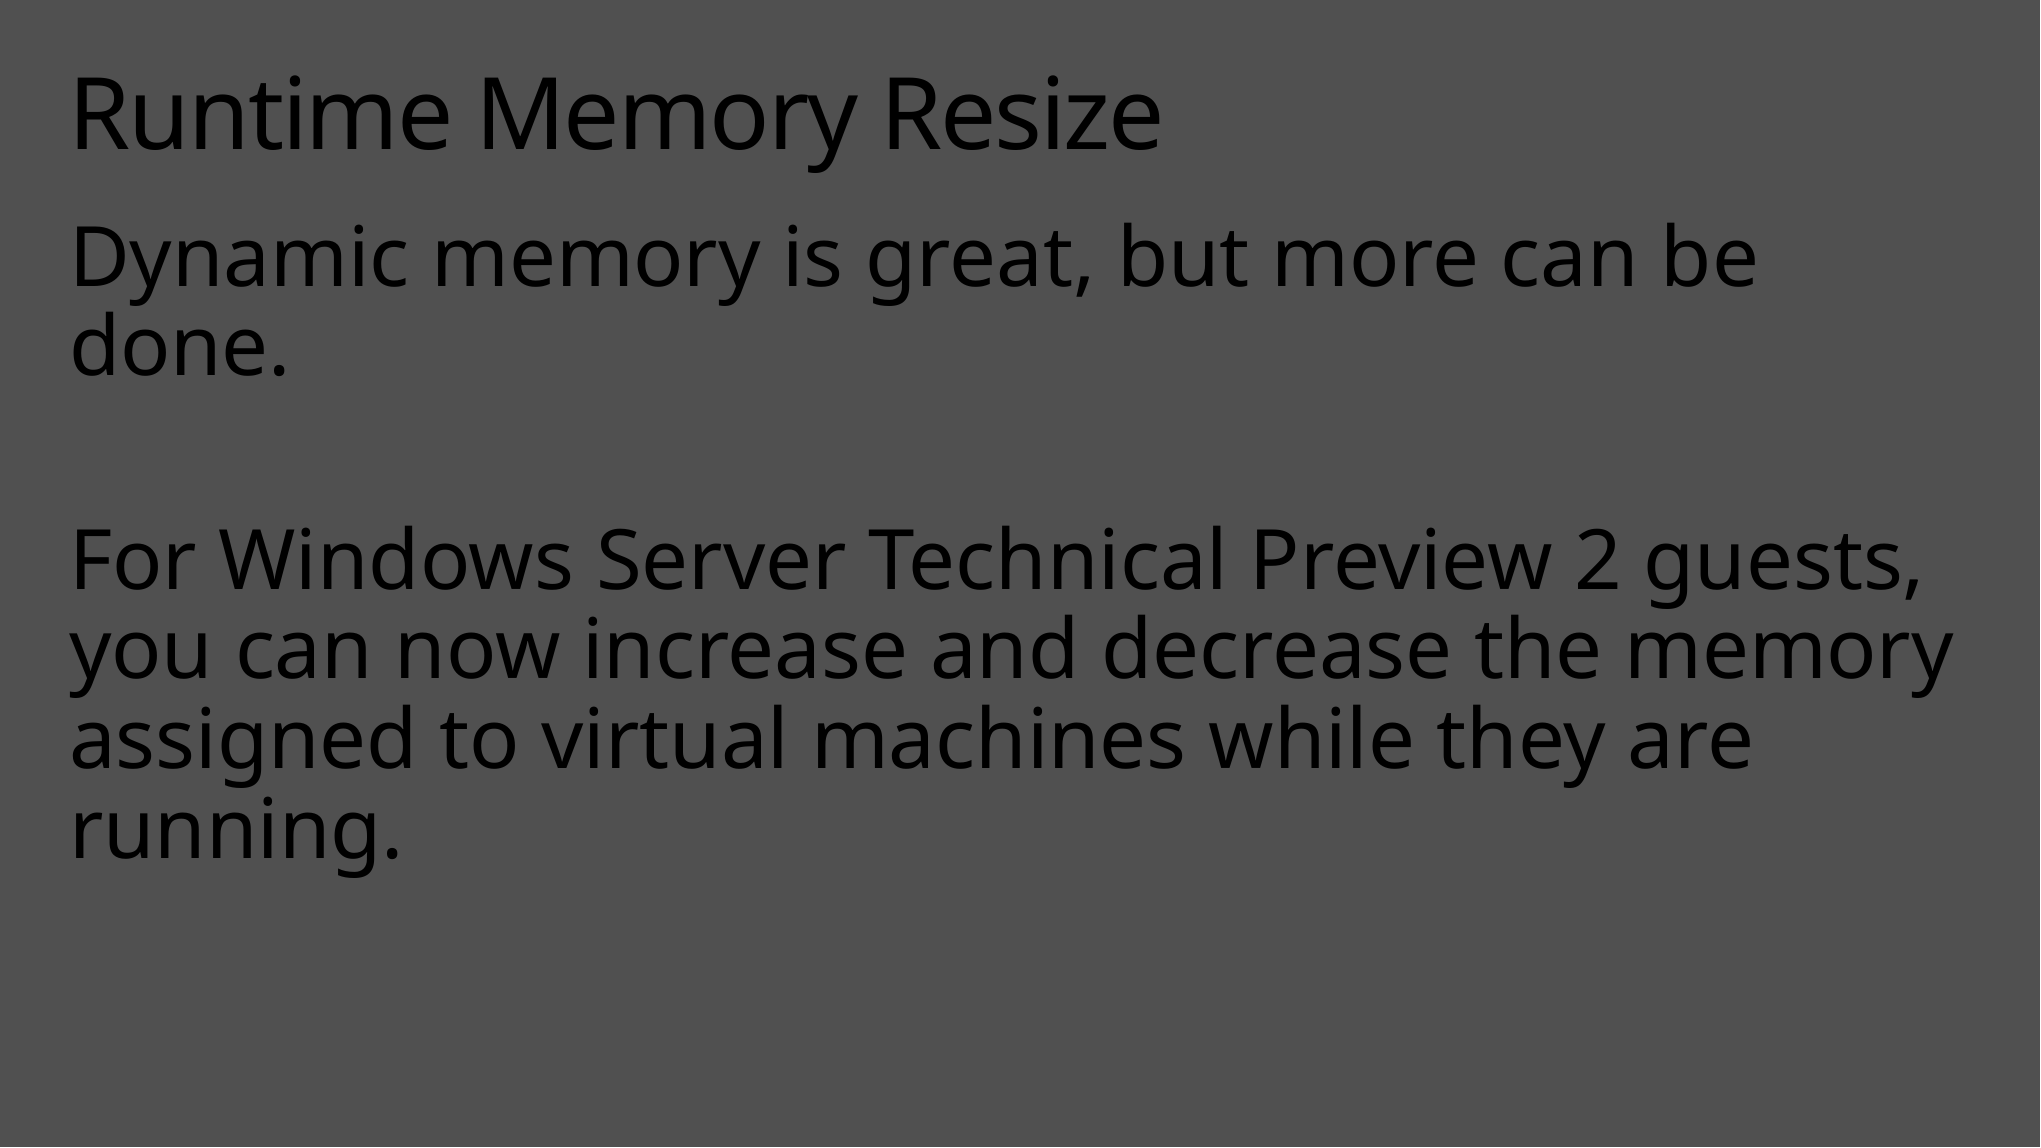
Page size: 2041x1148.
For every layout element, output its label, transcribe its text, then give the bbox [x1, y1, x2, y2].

list Dynamic memory is great, but more can be done. For Windows Server Technical Preview 2 guests, you can now increase and decrease the memory assigned to virtual machines while they are running. [45, 199, 1996, 724]
title Runtime Memory Resize [45, 48, 1996, 199]
